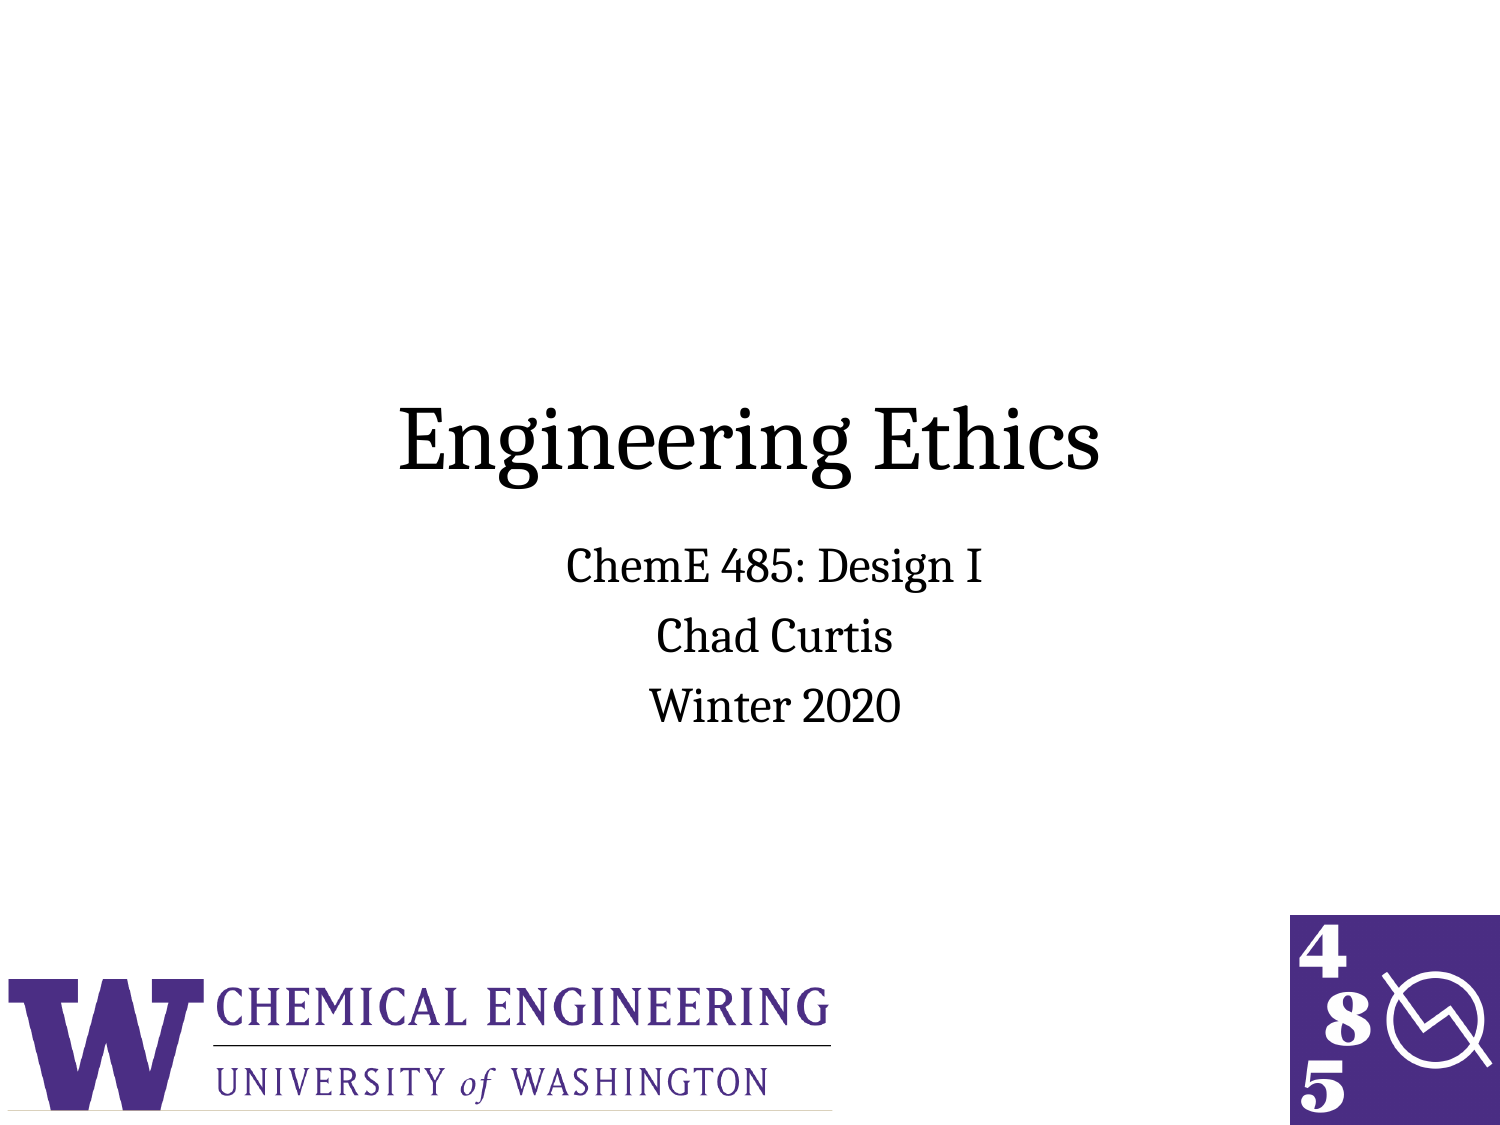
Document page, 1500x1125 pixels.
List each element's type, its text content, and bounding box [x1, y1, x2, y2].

subtitle ChemE 485: Design I Chad Curtis Winter 2020 [249, 525, 1300, 813]
title Engineering Ethics [112, 349, 1388, 516]
picture [7, 975, 833, 1111]
picture [1290, 915, 1500, 1125]
